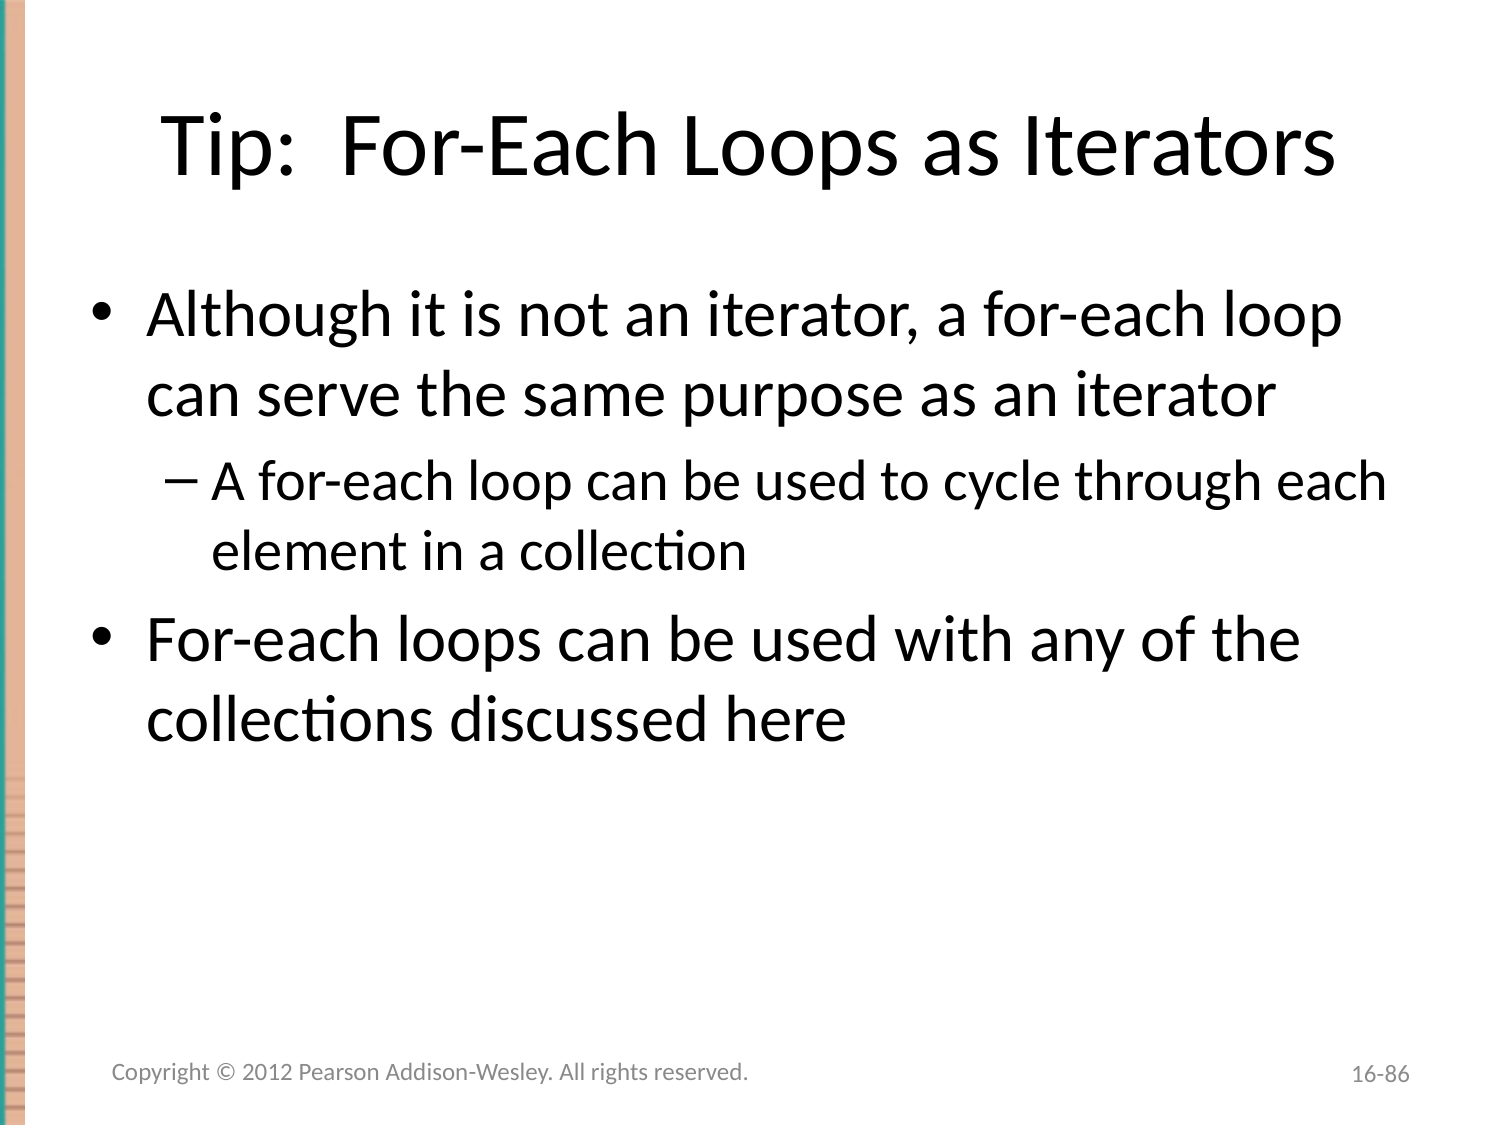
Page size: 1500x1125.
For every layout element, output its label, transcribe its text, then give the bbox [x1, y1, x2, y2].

picture [0, 0, 25, 1125]
list Although it is not an iterator, a for-each loop can serve the same purpose as an iterator A for-each loop can be used to cycle through each element in a collection For-each loops can be used with any of the collections discussed here [74, 262, 1426, 1006]
slide_number 16-86 [1074, 1042, 1425, 1103]
footer Copyright © 2012 Pearson Addison-Wesley. All rights reserved. [75, 1040, 788, 1100]
title Tip: For-Each Loops as Iterators [74, 44, 1426, 233]
